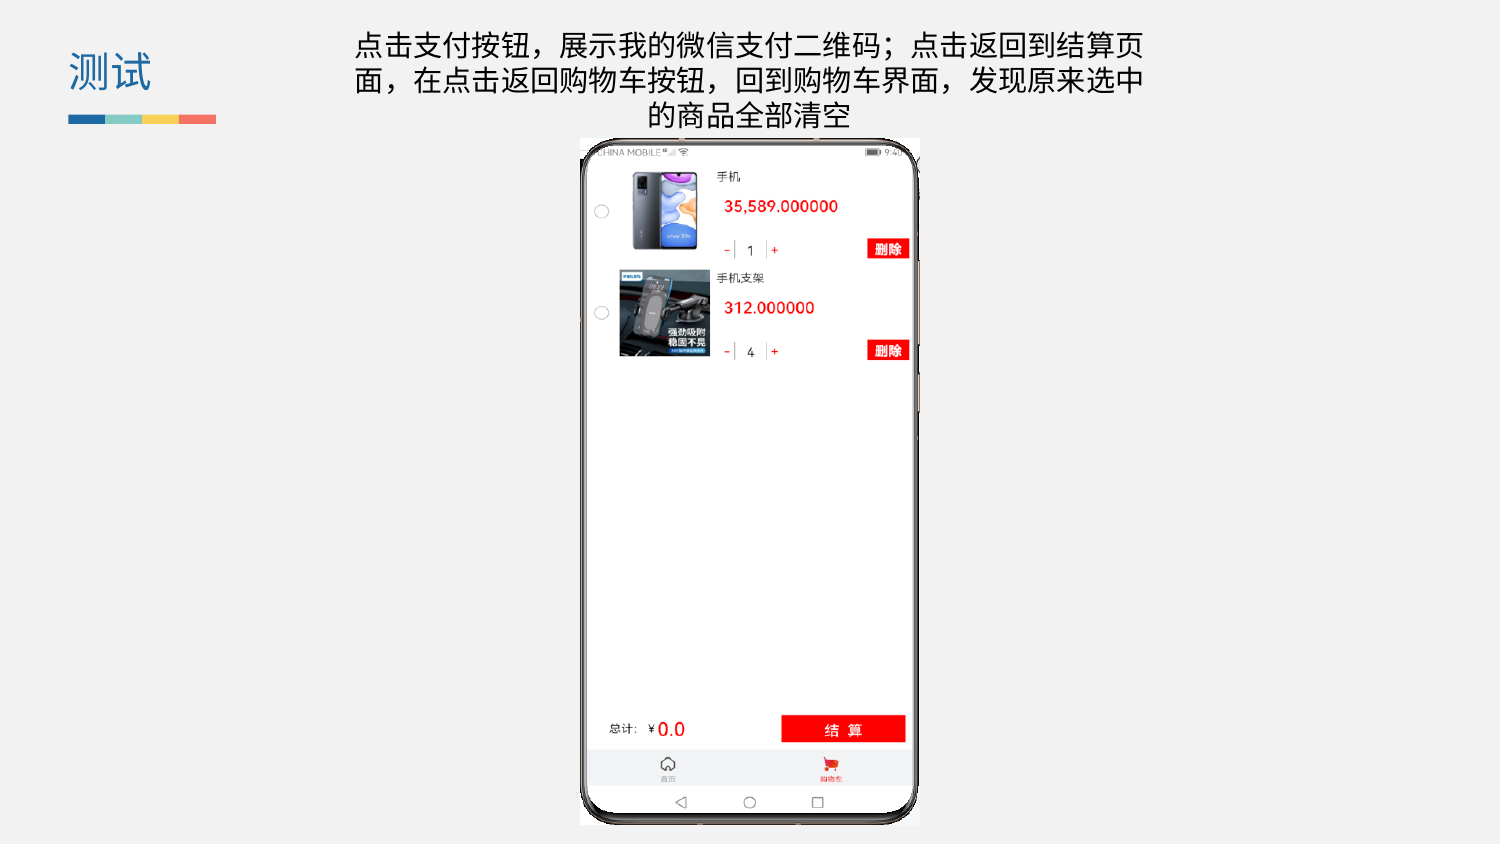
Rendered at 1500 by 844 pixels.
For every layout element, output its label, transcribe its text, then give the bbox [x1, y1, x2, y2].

text_box 测试 [68, 45, 332, 96]
text_box 点击支付按钮，展示我的微信支付二维码；点击返回到结算页面，在点击返回购物车按钮，回到购物车界面，发现原来选中的商品全部清空 [332, 20, 1168, 140]
picture [580, 138, 920, 825]
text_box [68, 114, 217, 125]
